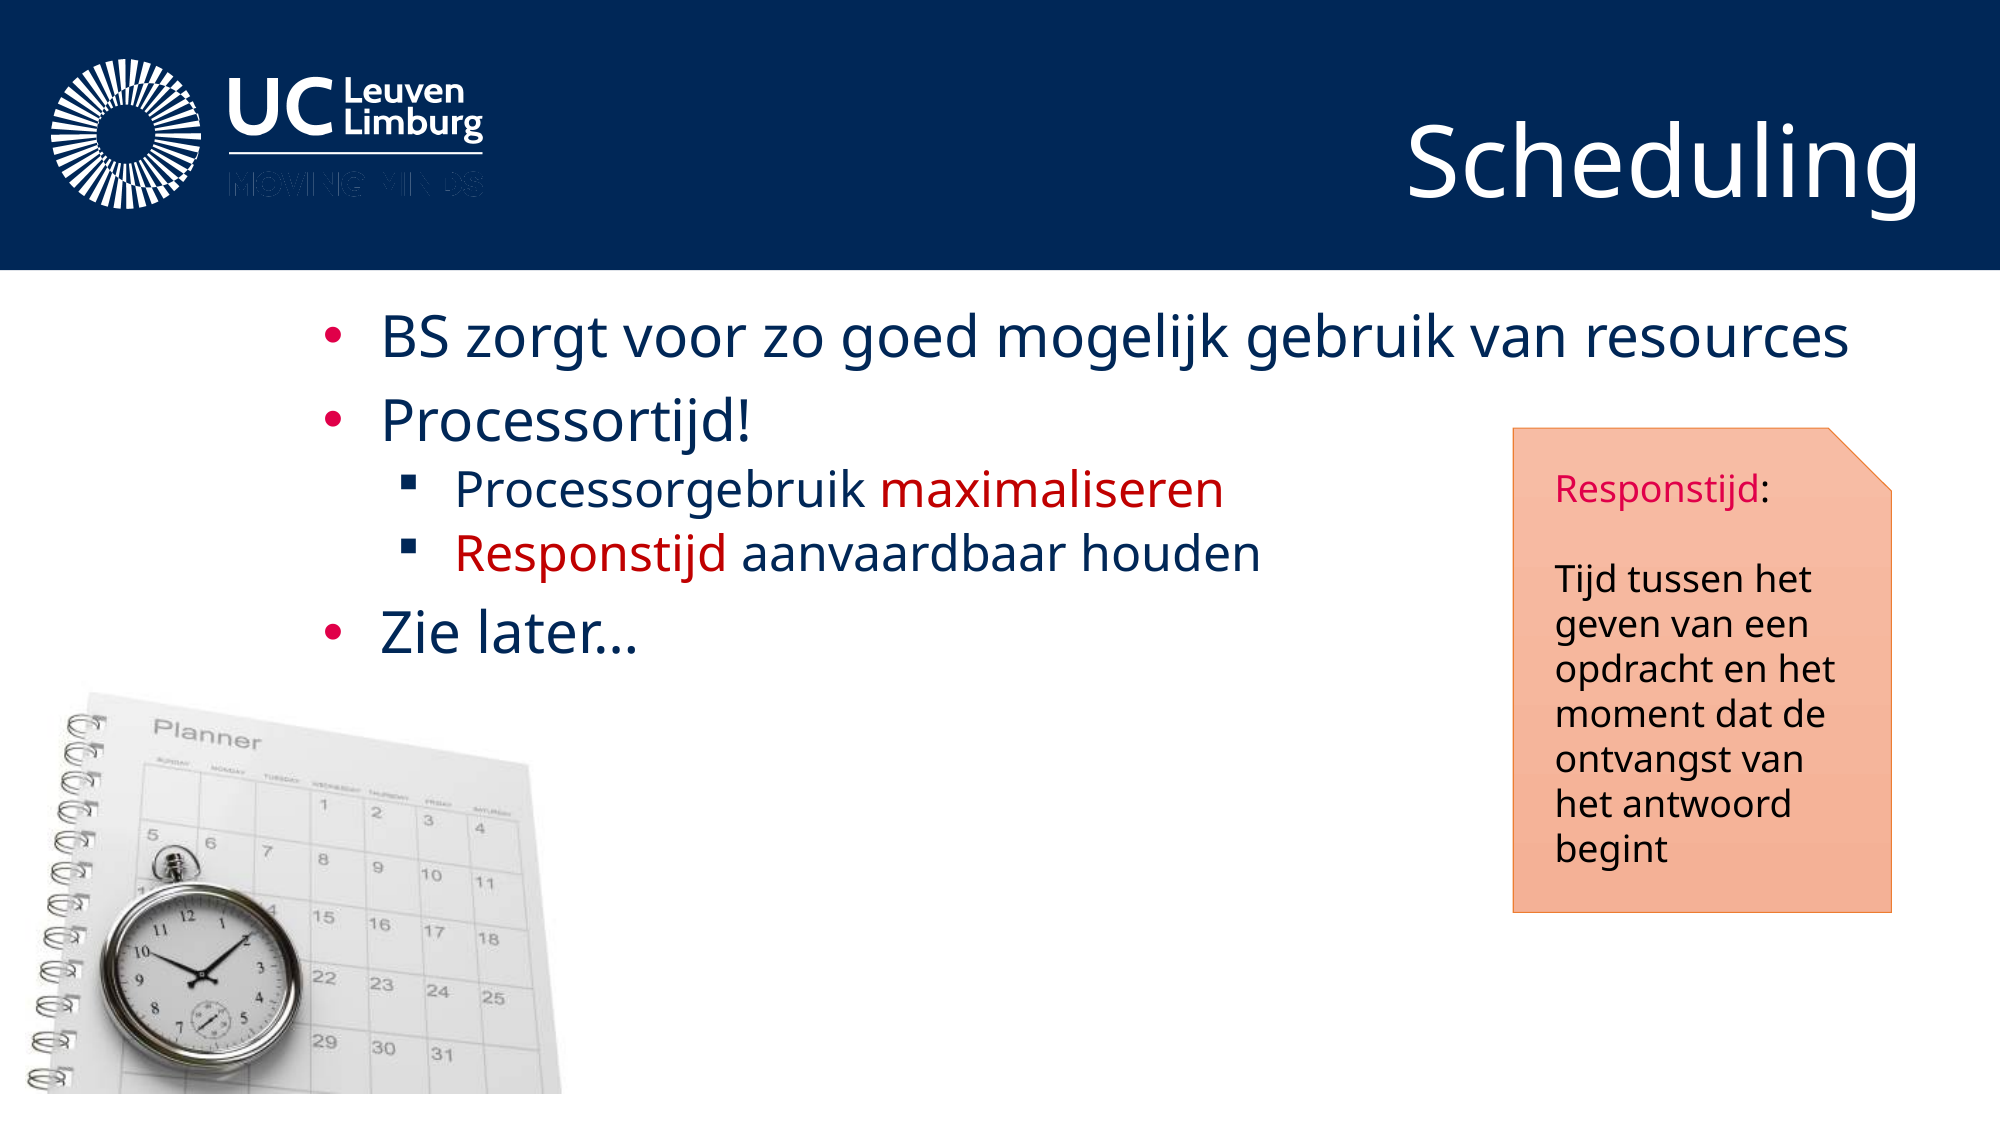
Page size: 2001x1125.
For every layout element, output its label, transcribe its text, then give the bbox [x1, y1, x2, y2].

text_box Responstijd: Tijd tussen het geven van een opdracht en het moment dat de ontvangst van het antwoord begint [1539, 457, 1854, 878]
picture [51, 59, 307, 209]
title Scheduling [307, 59, 1940, 271]
list BS zorgt voor zo goed mogelijk gebruik van resources Processortijd! Processorgebruik maximaliseren Responstijd aanvaardbaar houden Zie later… [307, 299, 1940, 996]
text_box [1512, 427, 1892, 913]
picture [25, 670, 590, 1094]
